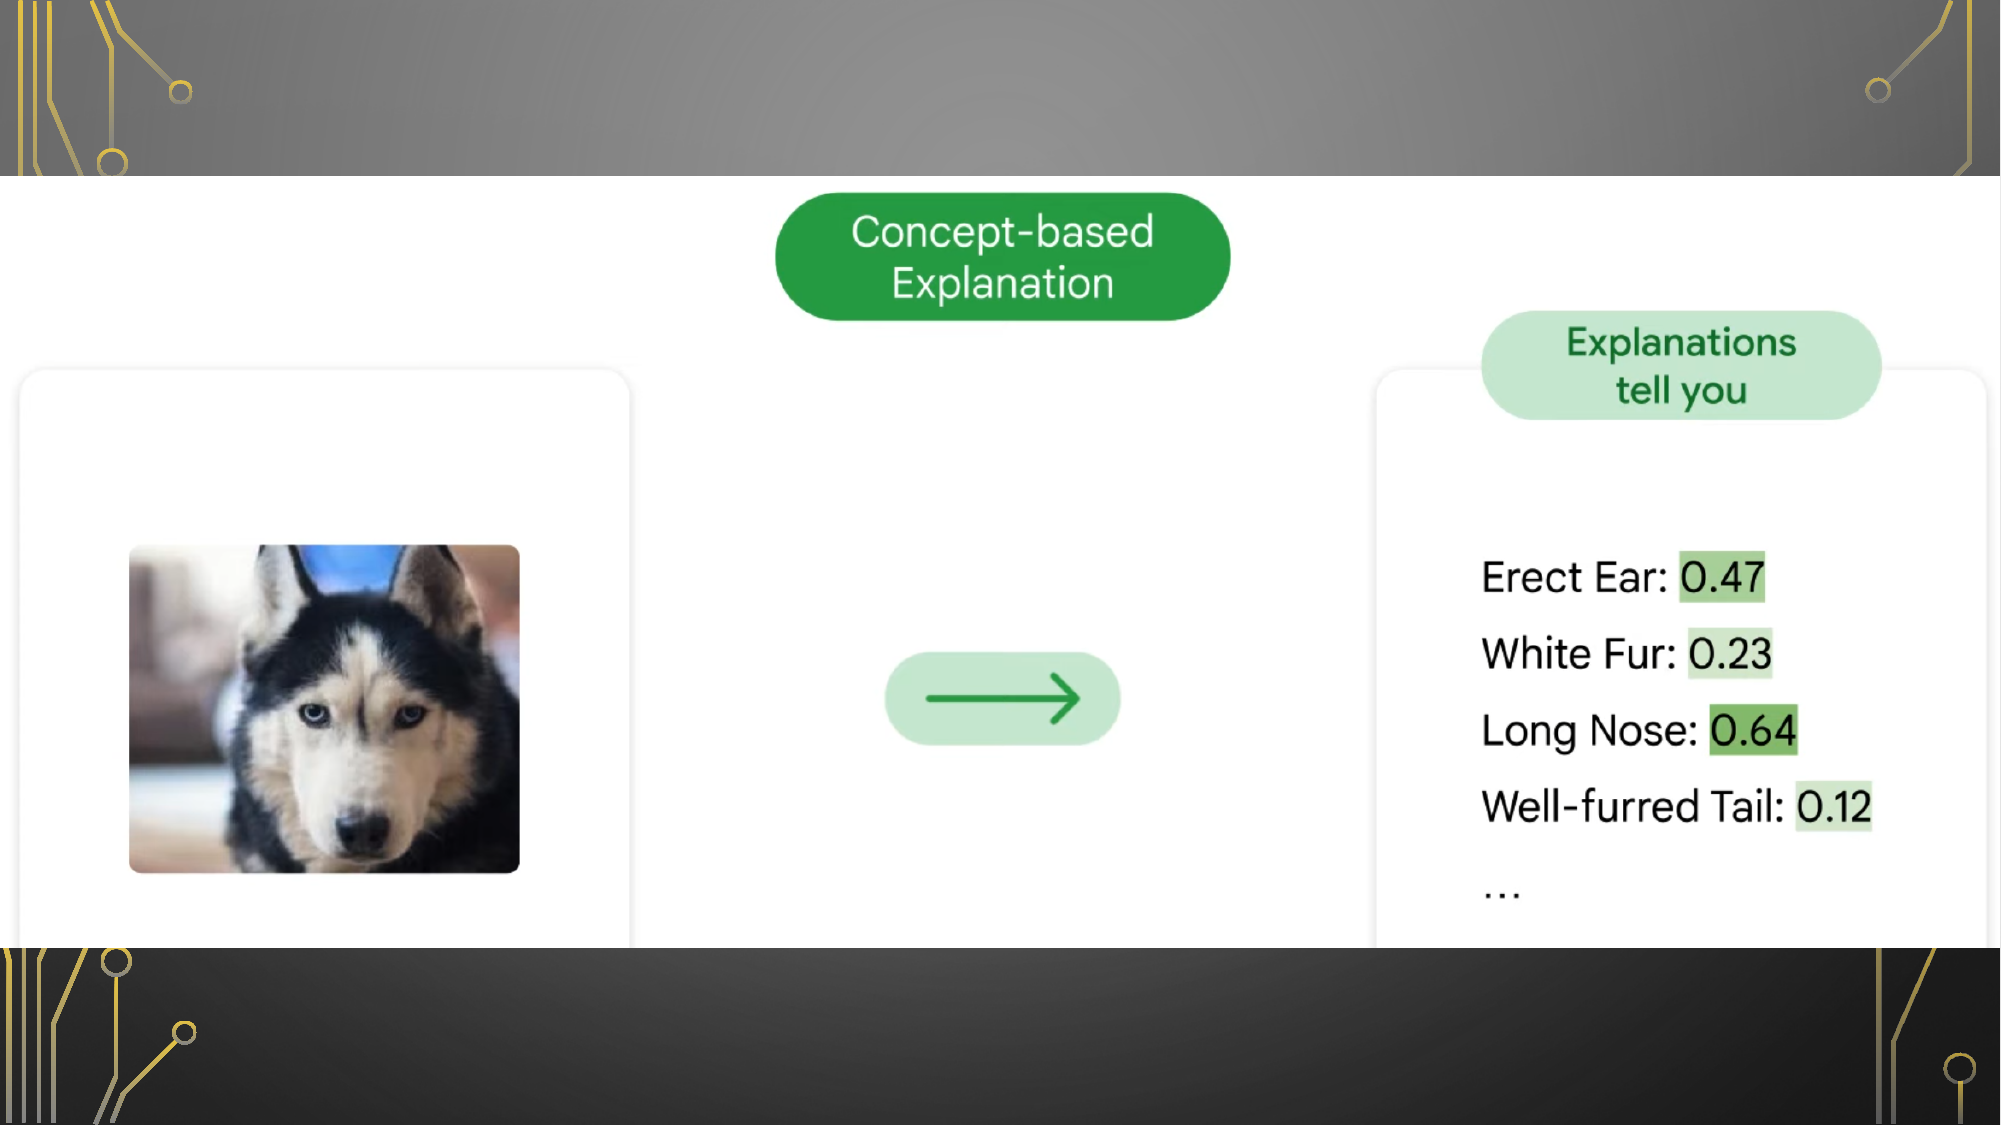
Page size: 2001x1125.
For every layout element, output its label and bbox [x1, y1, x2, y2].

picture [0, 176, 2000, 949]
